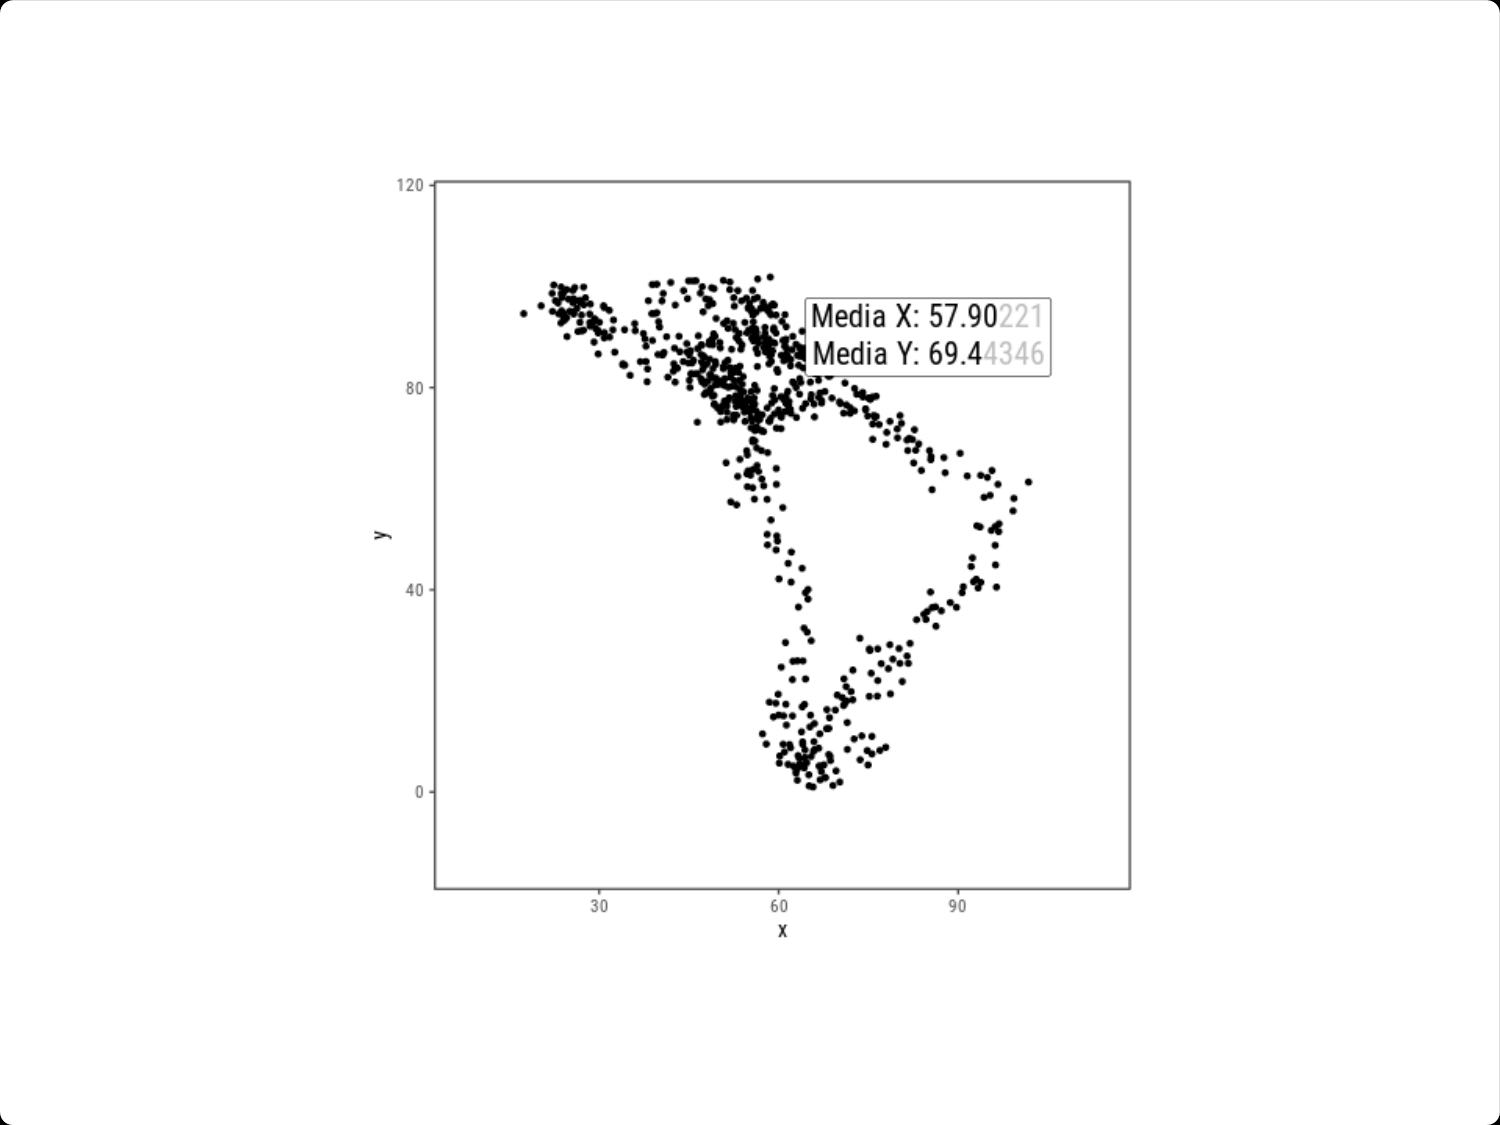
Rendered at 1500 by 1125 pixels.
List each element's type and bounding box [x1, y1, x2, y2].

picture [359, 171, 1141, 954]
